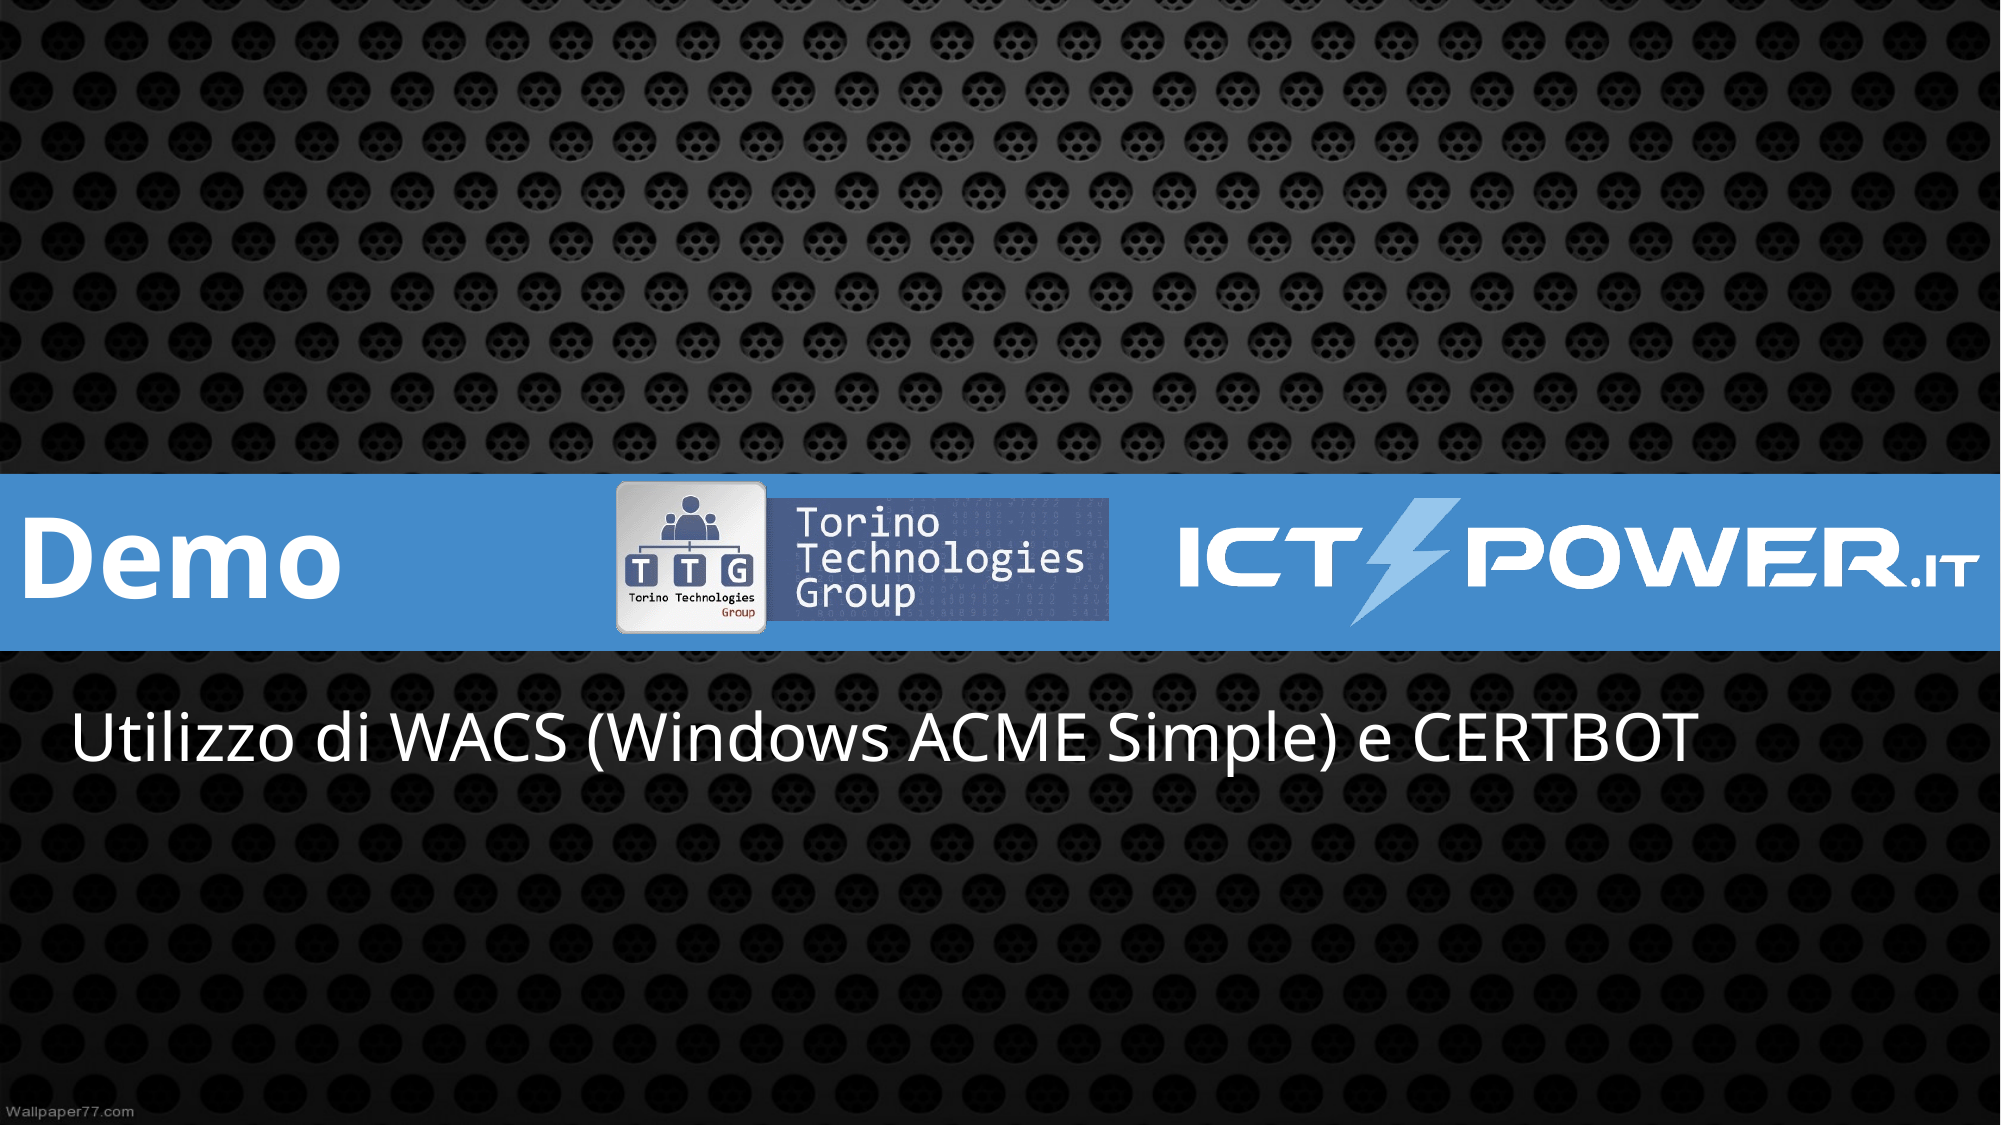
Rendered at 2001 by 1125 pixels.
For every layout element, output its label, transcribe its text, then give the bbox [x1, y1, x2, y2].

picture [0, 0, 2001, 1125]
picture [616, 481, 1109, 634]
list Utilizzo di WACS (Windows ACME Simple) e CERTBOT [55, 680, 1945, 799]
picture [1180, 498, 1980, 627]
